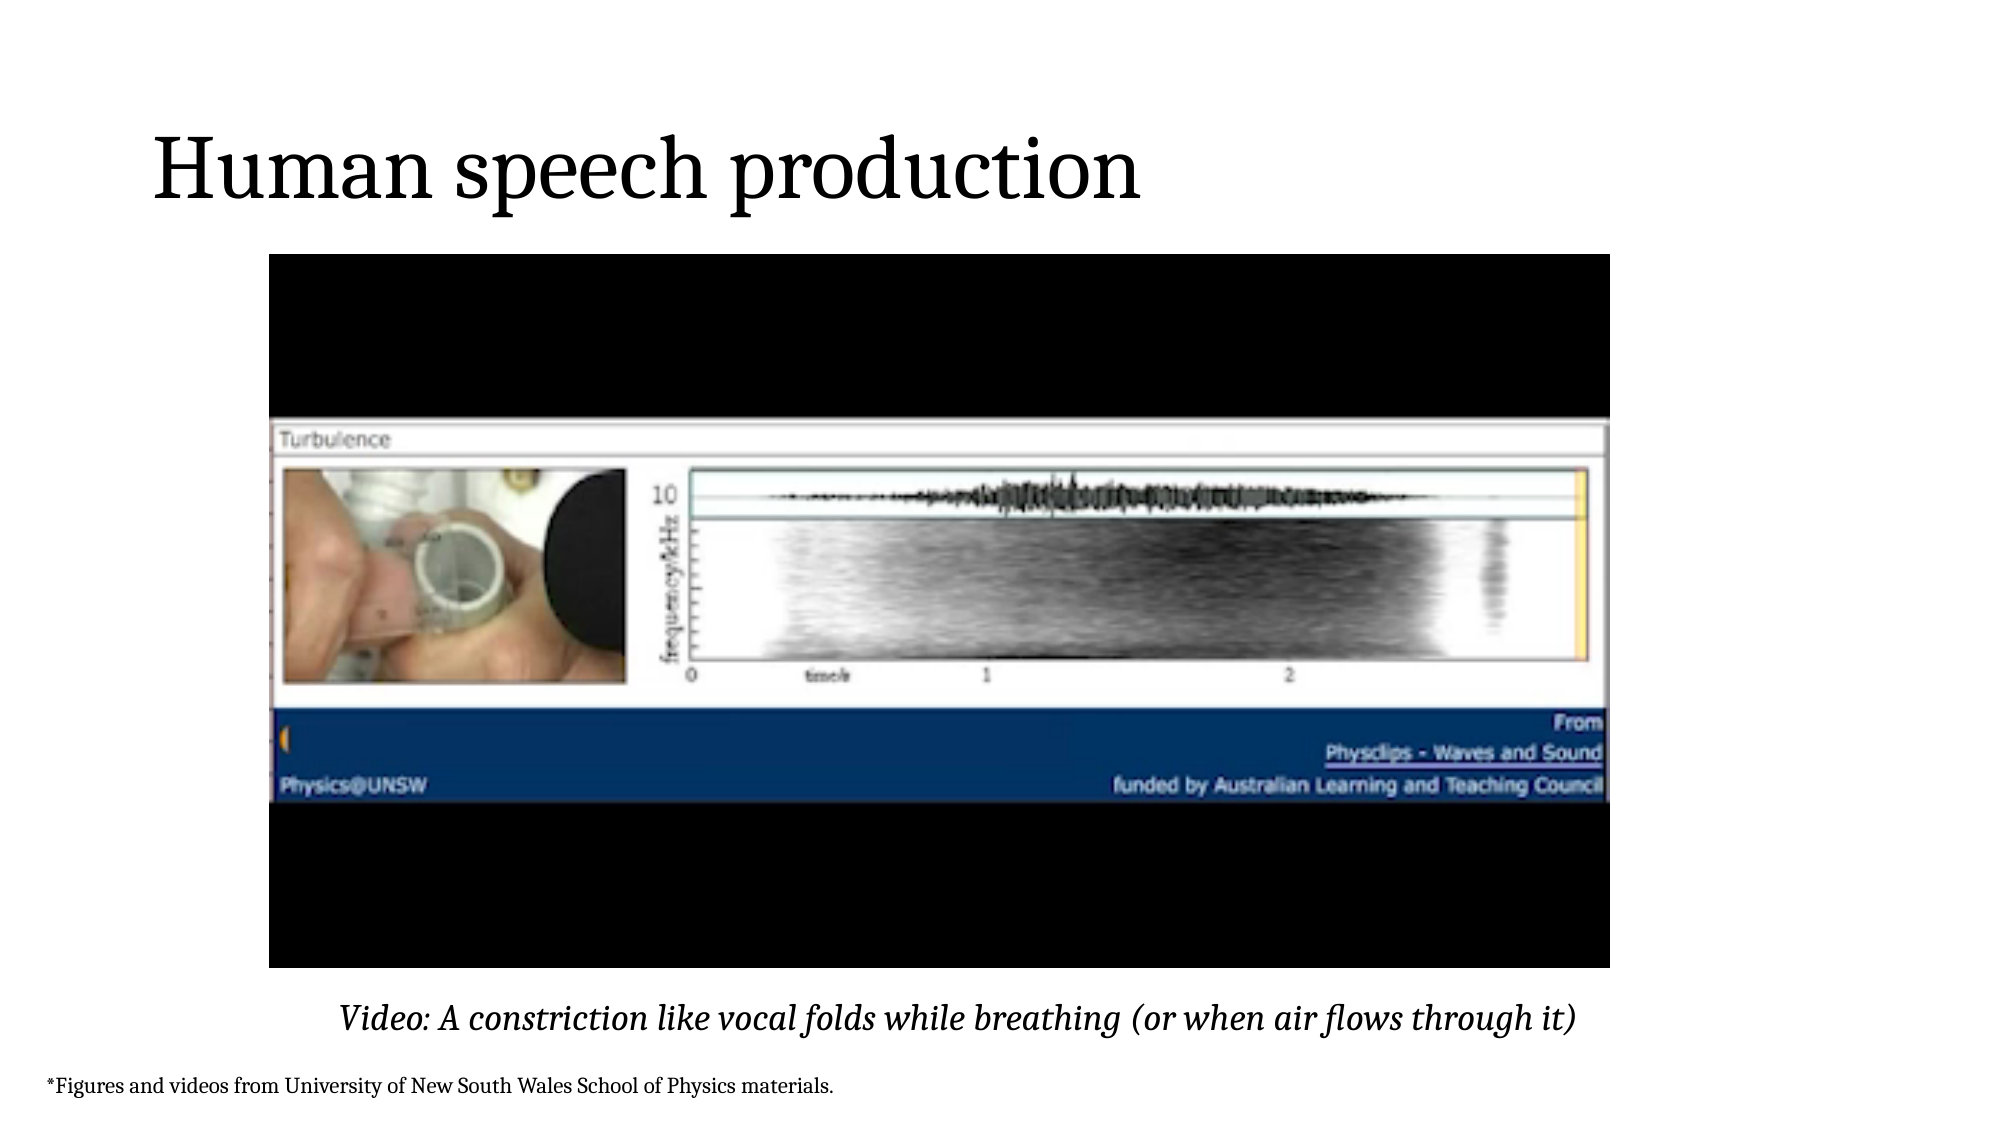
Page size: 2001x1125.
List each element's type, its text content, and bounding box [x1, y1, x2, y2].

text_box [268, 254, 1610, 968]
text_box *Figures and videos from University of New South Wales School of Physics materials. [31, 1063, 851, 1106]
title Human speech production [137, 59, 1863, 278]
text_box Video: A constriction like vocal folds while breathing (or when air flows through it) [323, 985, 1595, 1046]
